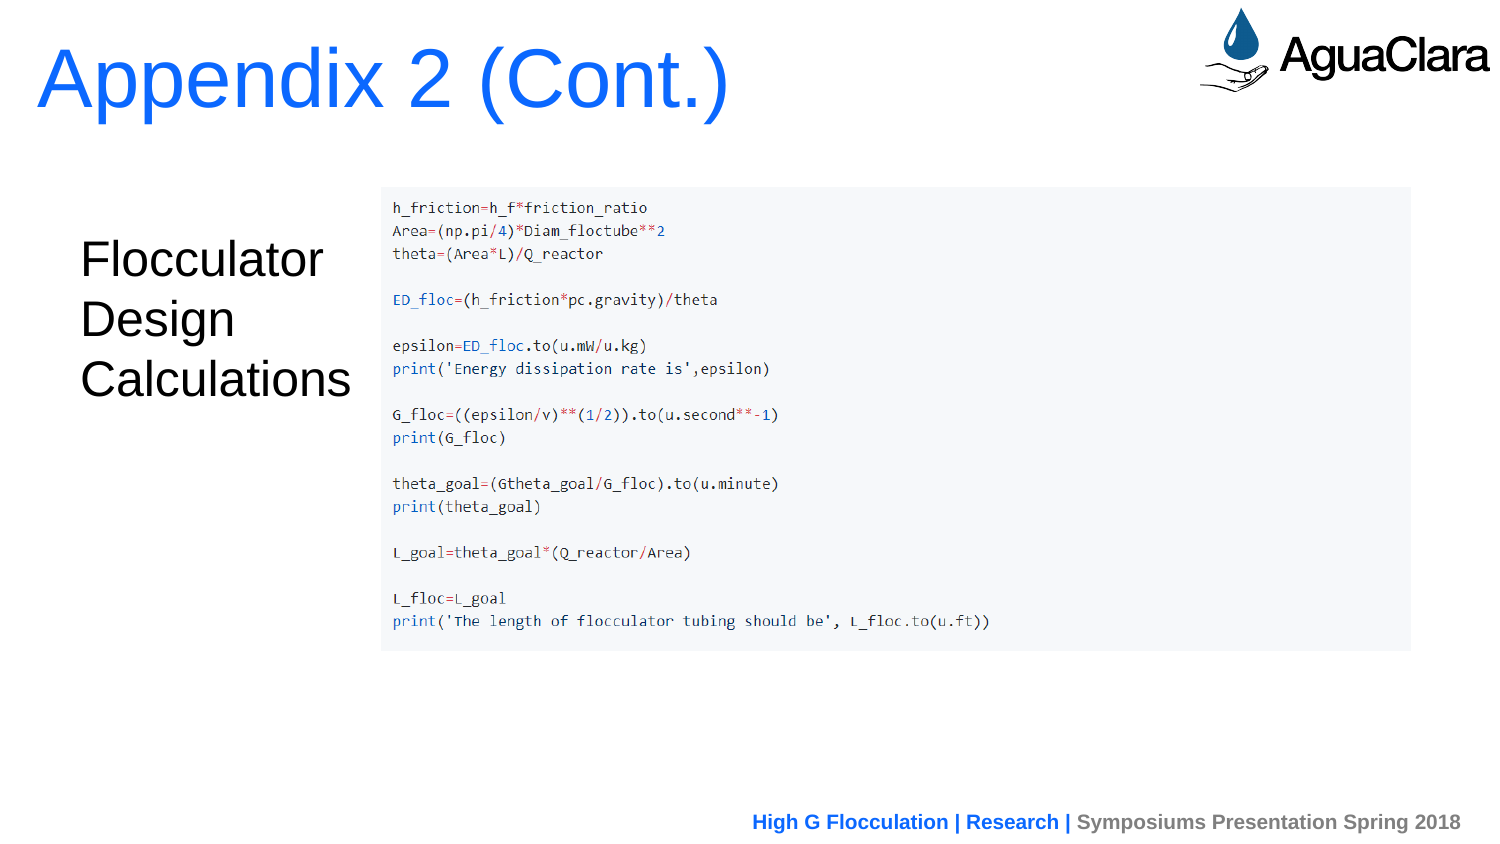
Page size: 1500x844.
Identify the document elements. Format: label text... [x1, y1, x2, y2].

text_box High G Flocculation | Research | Symposiums Presentation Spring 2018 [667, 801, 1476, 822]
text_box Flocculator Design Calculations [64, 211, 376, 472]
picture [1200, 7, 1491, 126]
text_box Appendix 2 (Cont.) [17, 42, 1381, 145]
picture [381, 187, 1411, 656]
